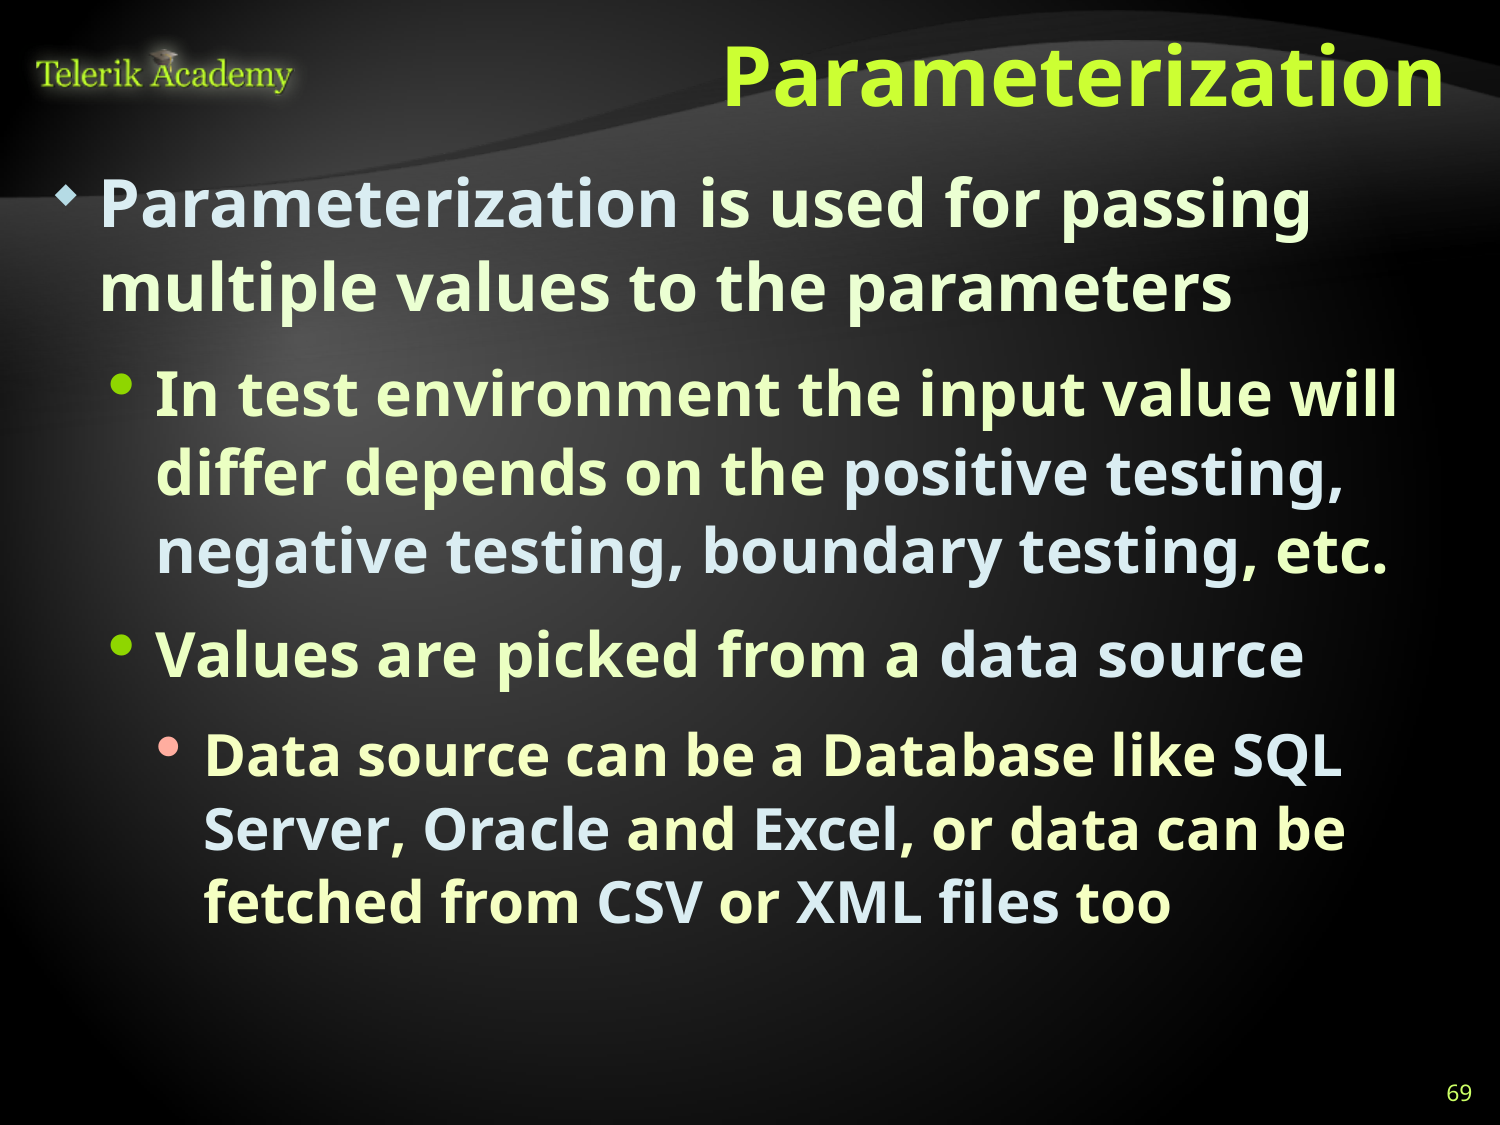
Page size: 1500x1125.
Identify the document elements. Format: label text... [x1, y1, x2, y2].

list Parameterization is used for passing multiple values to the parameters In test environment the input value will differ depends on the positive testing, negative testing, boundary testing, etc. Values are picked from a data source Data source can be a Database like SQL Server, Oracle and Excel, or data can be fetched from CSV or XML files too [37, 149, 1463, 1100]
slide_number 69 [1412, 1074, 1488, 1113]
title Parameterization [300, 12, 1463, 149]
picture [0, 0, 1500, 1125]
